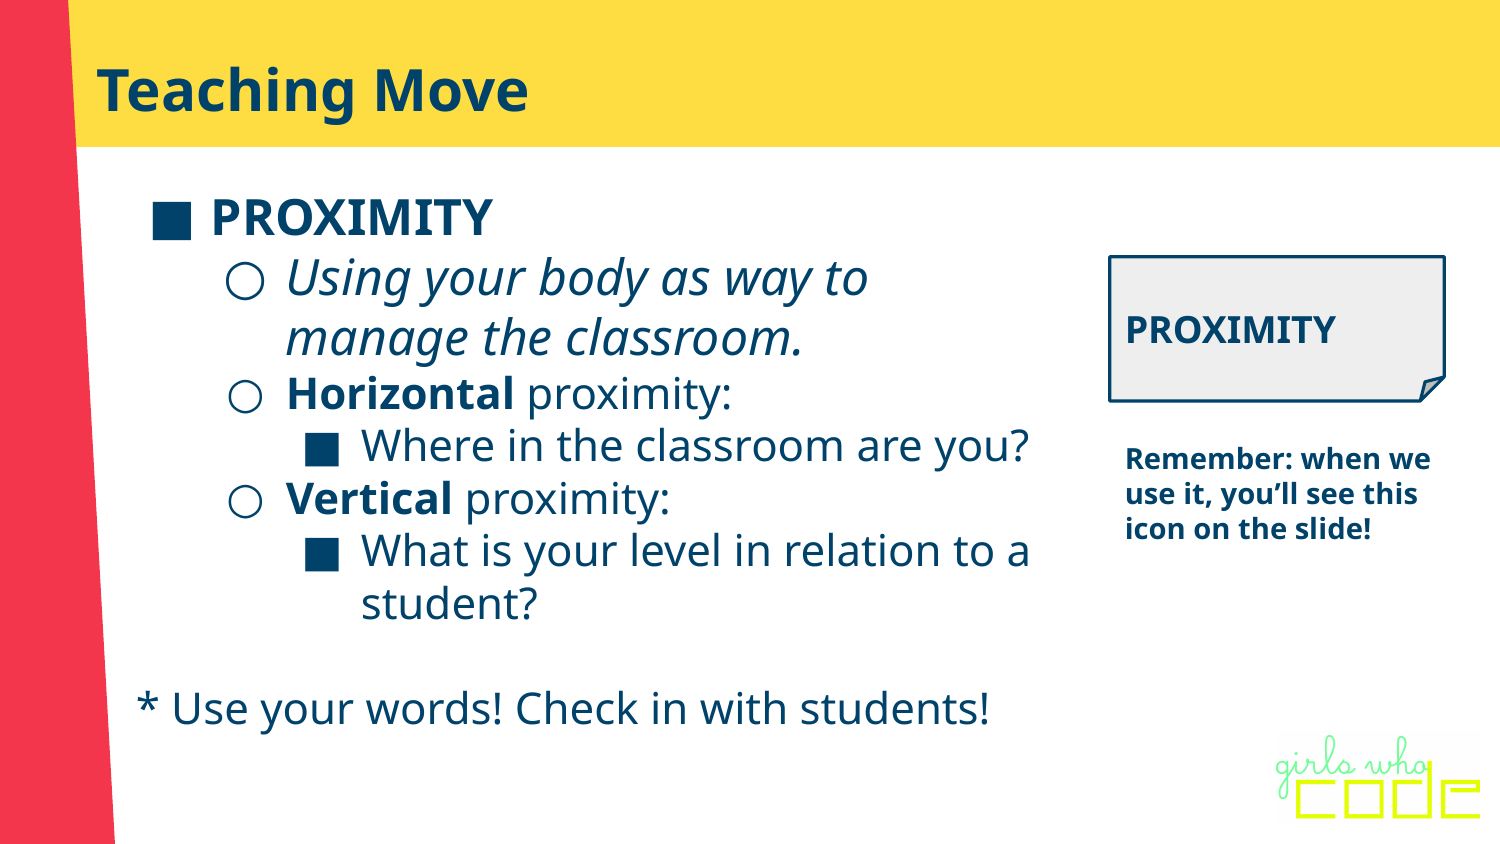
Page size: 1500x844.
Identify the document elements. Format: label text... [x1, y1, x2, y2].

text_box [1109, 256, 1468, 402]
text_box Remember: when we use it, you’ll see this icon on the slide! [1109, 435, 1468, 550]
text_box Teaching Move [81, 38, 1480, 133]
text_box [0, 0, 115, 844]
text_box PROXIMITY Using your body as way to manage the classroom. Horizontal proximity: Where in the classroom are you? Vertical proximity: What is your level in relation to a student? * Use your words! Check in with students! [120, 170, 1050, 773]
text_box [69, 0, 1500, 147]
picture [1276, 730, 1480, 826]
